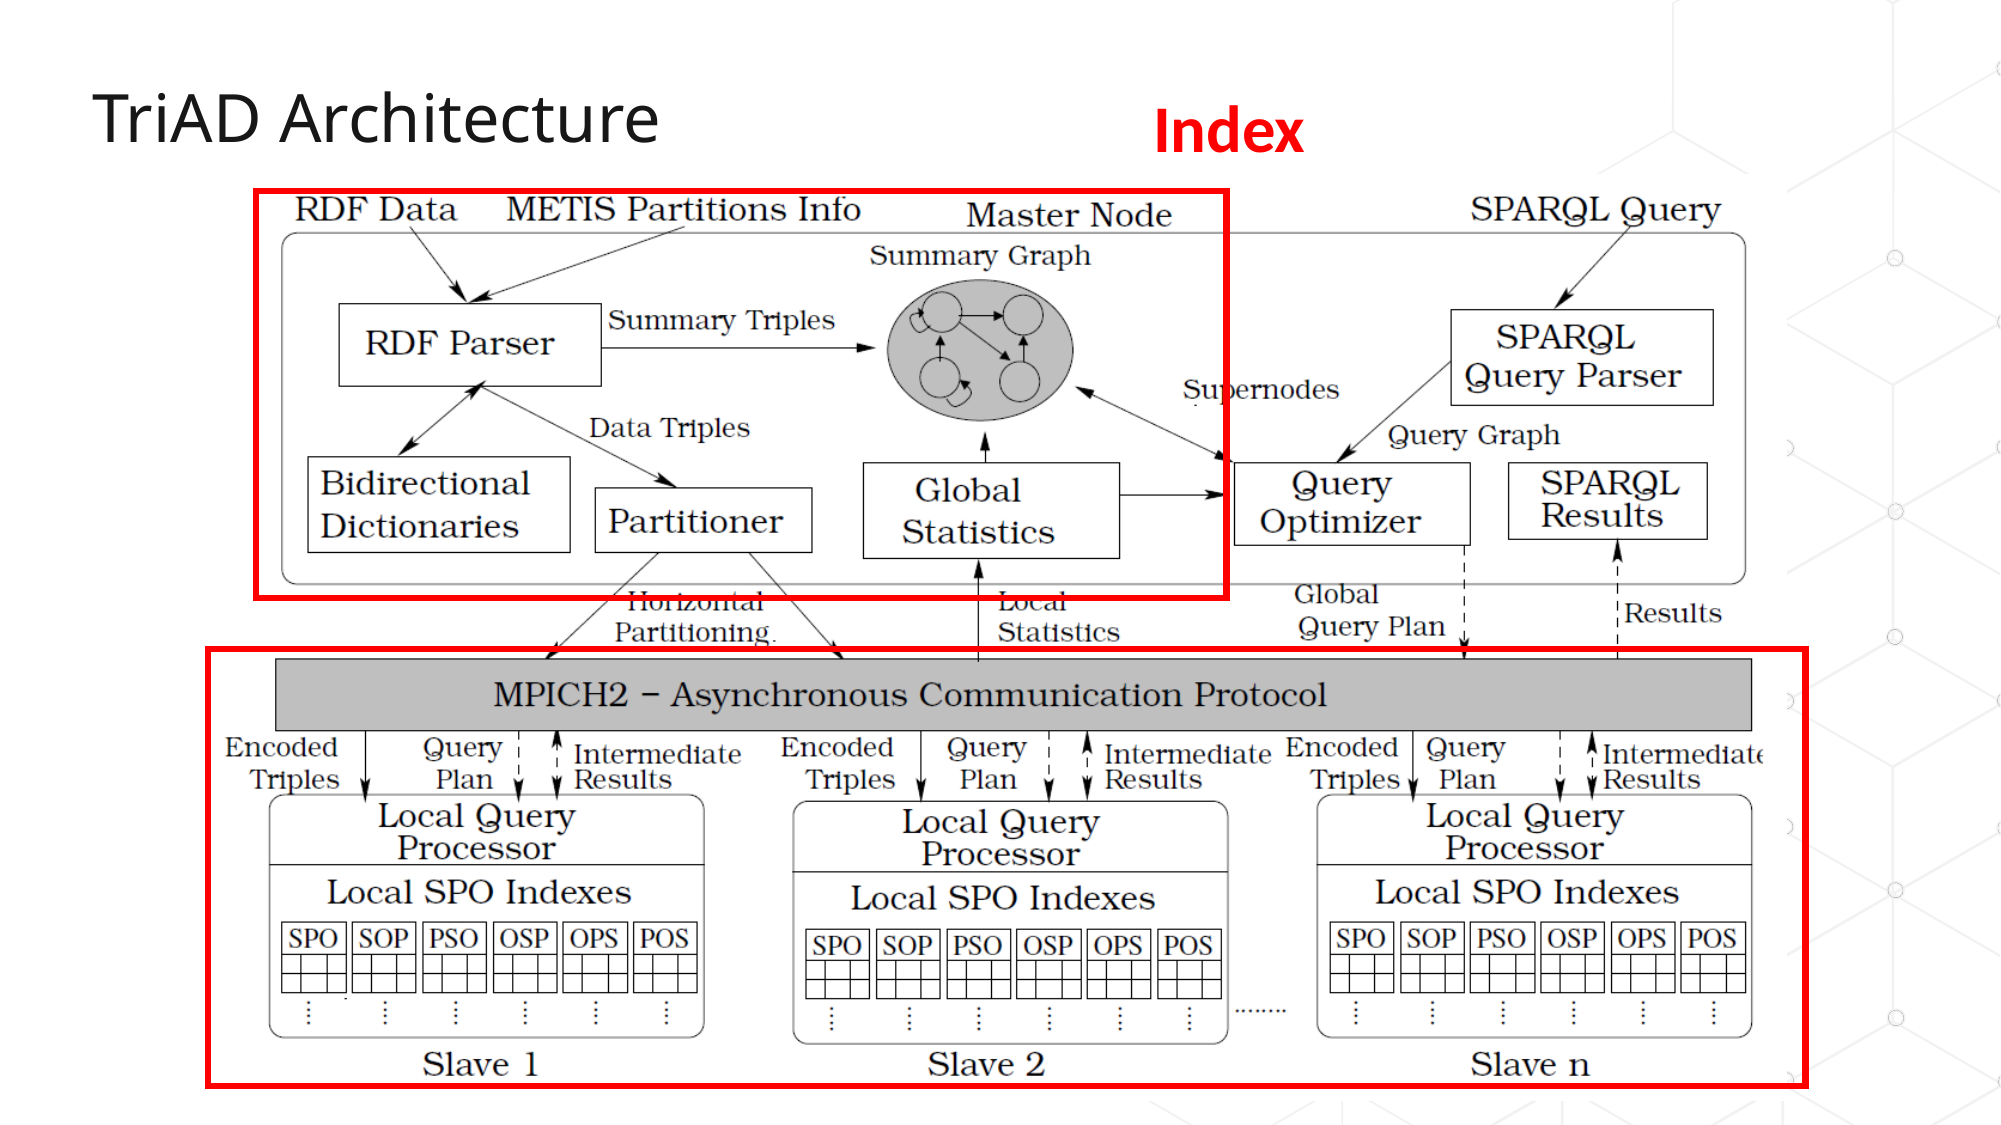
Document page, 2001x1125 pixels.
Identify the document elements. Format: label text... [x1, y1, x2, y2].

text_box Index [1138, 78, 1577, 174]
text_box [1787, 648, 1807, 1087]
title TriAD Architecture [77, 75, 1941, 168]
picture [207, 174, 1787, 1101]
